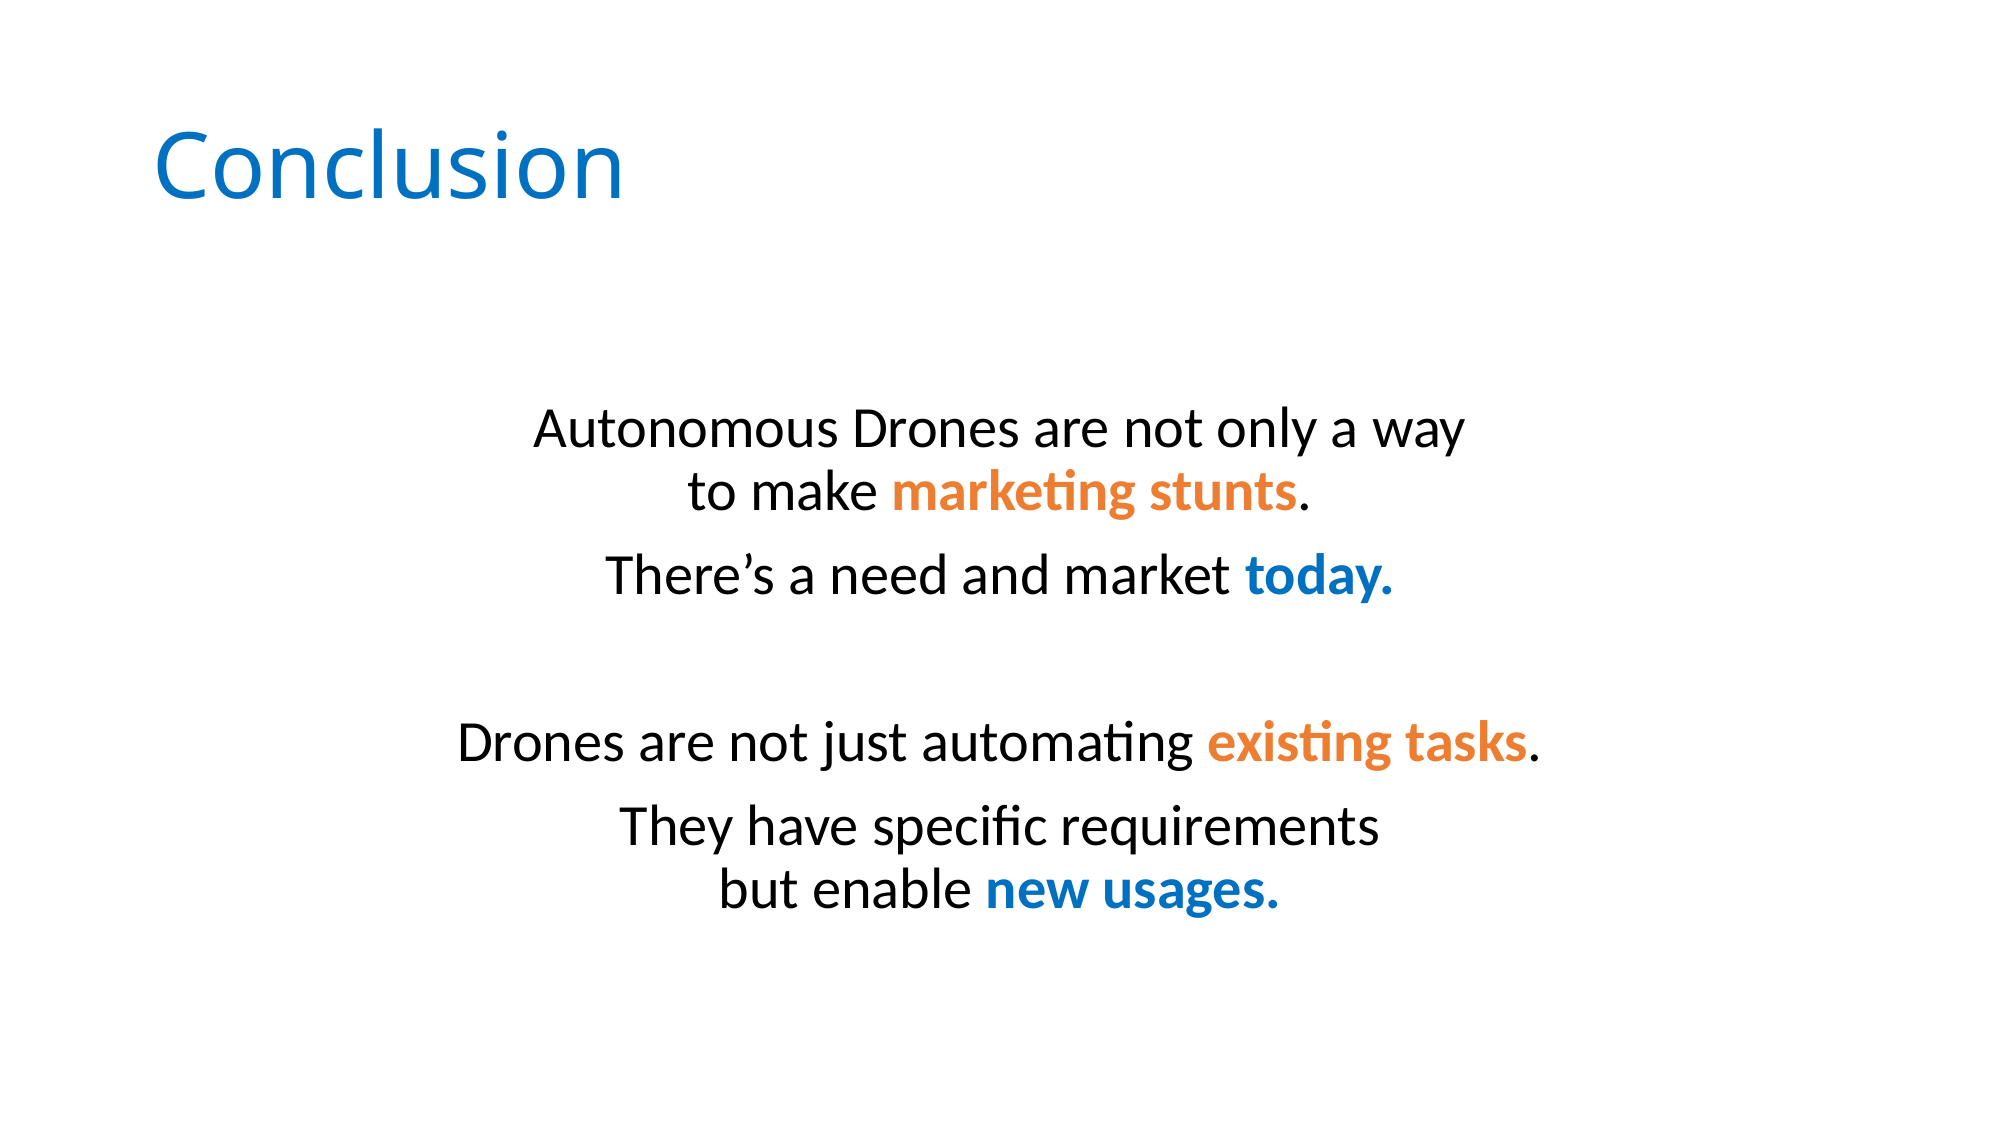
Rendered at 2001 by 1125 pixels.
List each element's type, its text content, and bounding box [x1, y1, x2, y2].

title Conclusion [137, 59, 1863, 278]
list Autonomous Drones are not only a way to make marketing stunts. There’s a need and market today. Drones are not just automating existing tasks. They have specific requirements but enable new usages. [137, 299, 1863, 1070]
